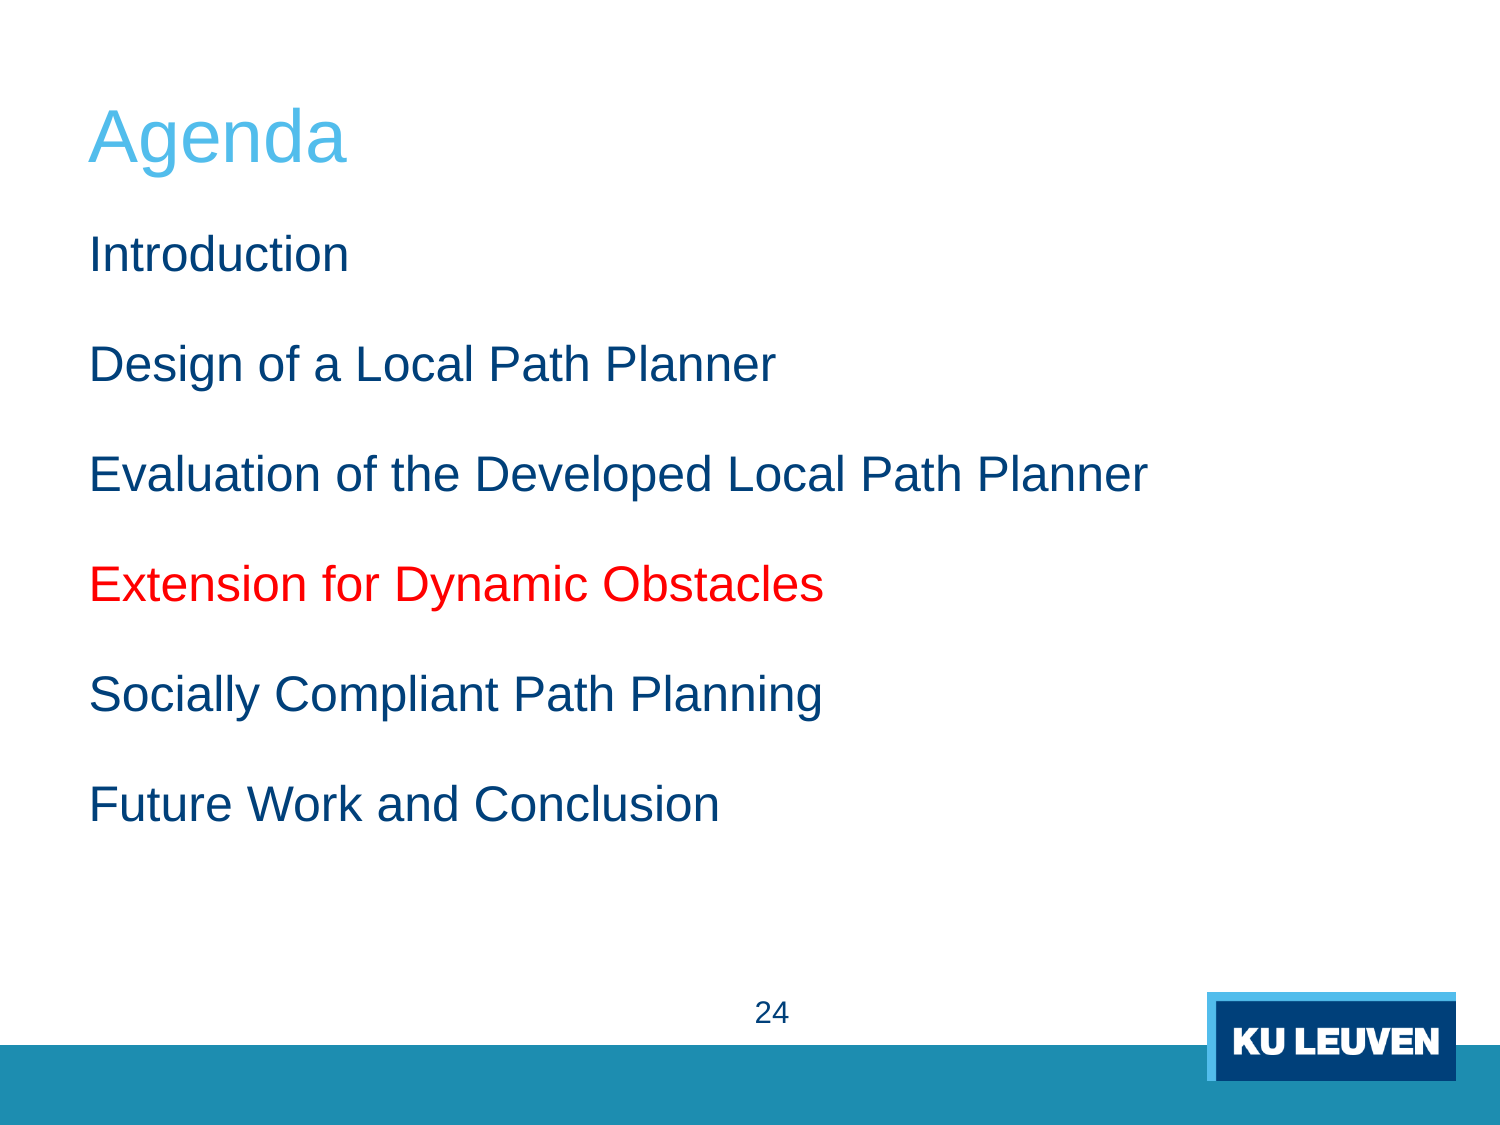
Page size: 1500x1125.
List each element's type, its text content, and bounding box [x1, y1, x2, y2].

title Agenda [88, 29, 1456, 178]
picture [1207, 992, 1456, 1081]
slide_number 24 [695, 992, 849, 1040]
list Introduction Design of a Local Path Planner Evaluation of the Developed Local Path Planner Extension for Dynamic Obstacles Socially Compliant Path Planning Future Work and Conclusion [88, 221, 1456, 948]
